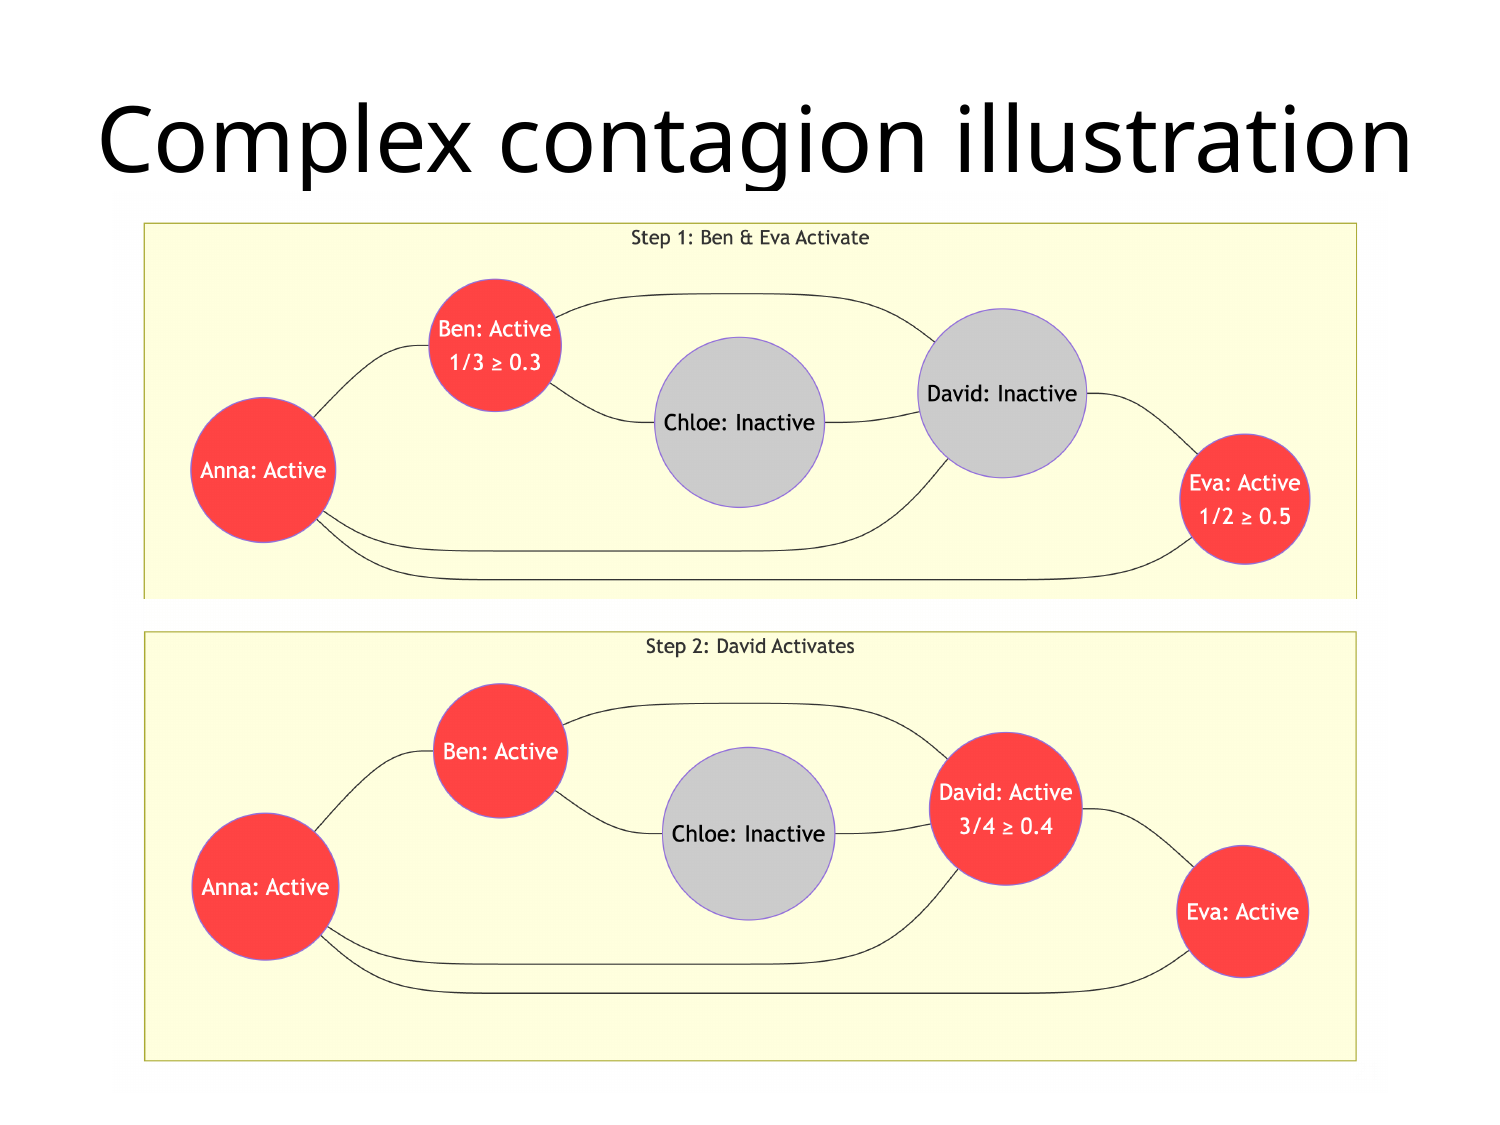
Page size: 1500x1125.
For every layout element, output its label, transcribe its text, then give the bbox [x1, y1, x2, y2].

picture [112, 191, 1388, 1093]
slide_number 21 [1059, 1042, 1397, 1103]
title Complex contagion illustration [80, 61, 1433, 225]
